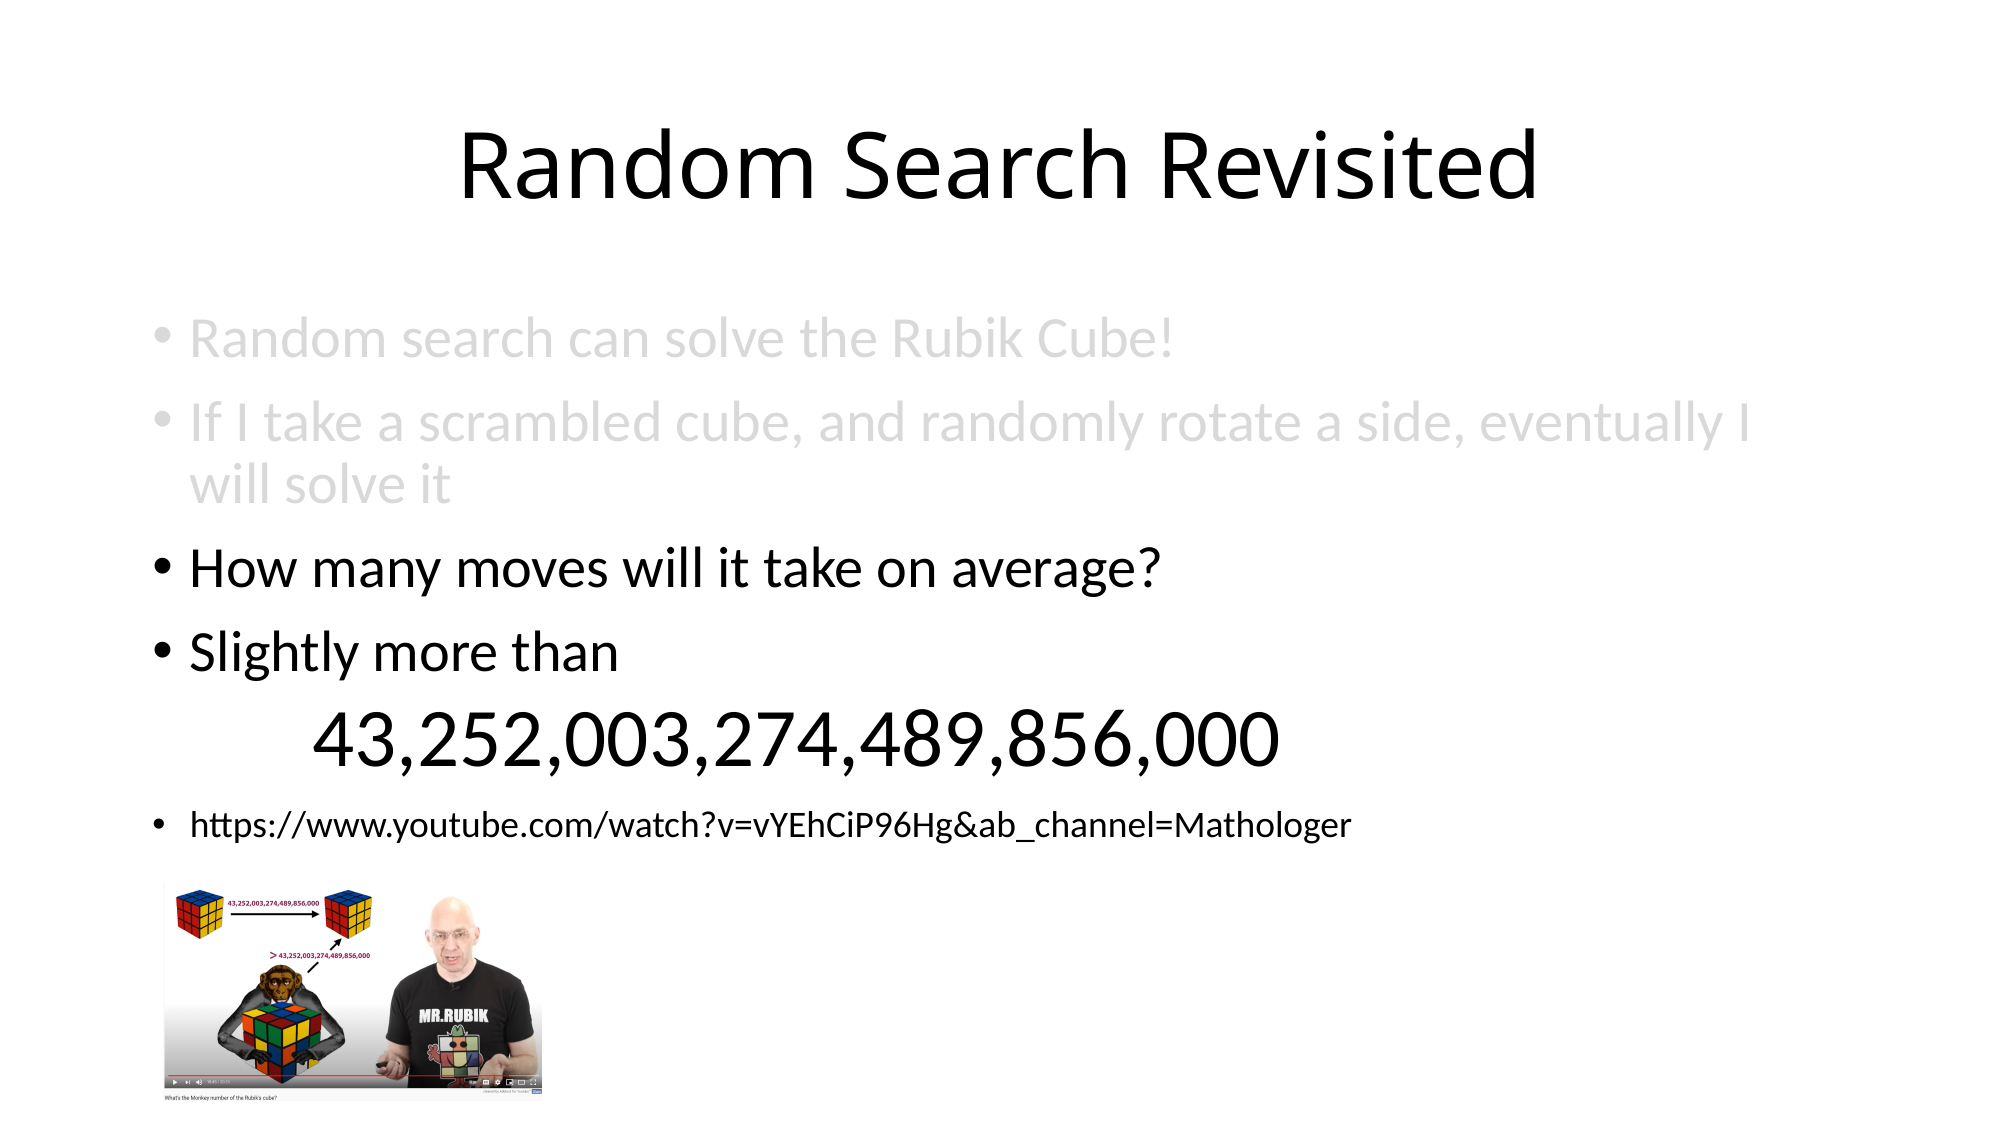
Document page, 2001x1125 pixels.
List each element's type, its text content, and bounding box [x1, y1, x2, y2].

title Random Search Revisited [137, 59, 1863, 278]
list Random search can solve the Rubik Cube! If I take a scrambled cube, and randomly rotate a side, eventually I will solve it How many moves will it take on average? Slightly more than 43,252,003,274,489,856,000 https://www.youtube.com/watch?v=vYEhCiP96Hg&ab_channel=Mathologer [137, 299, 1863, 1014]
picture [163, 882, 542, 1101]
